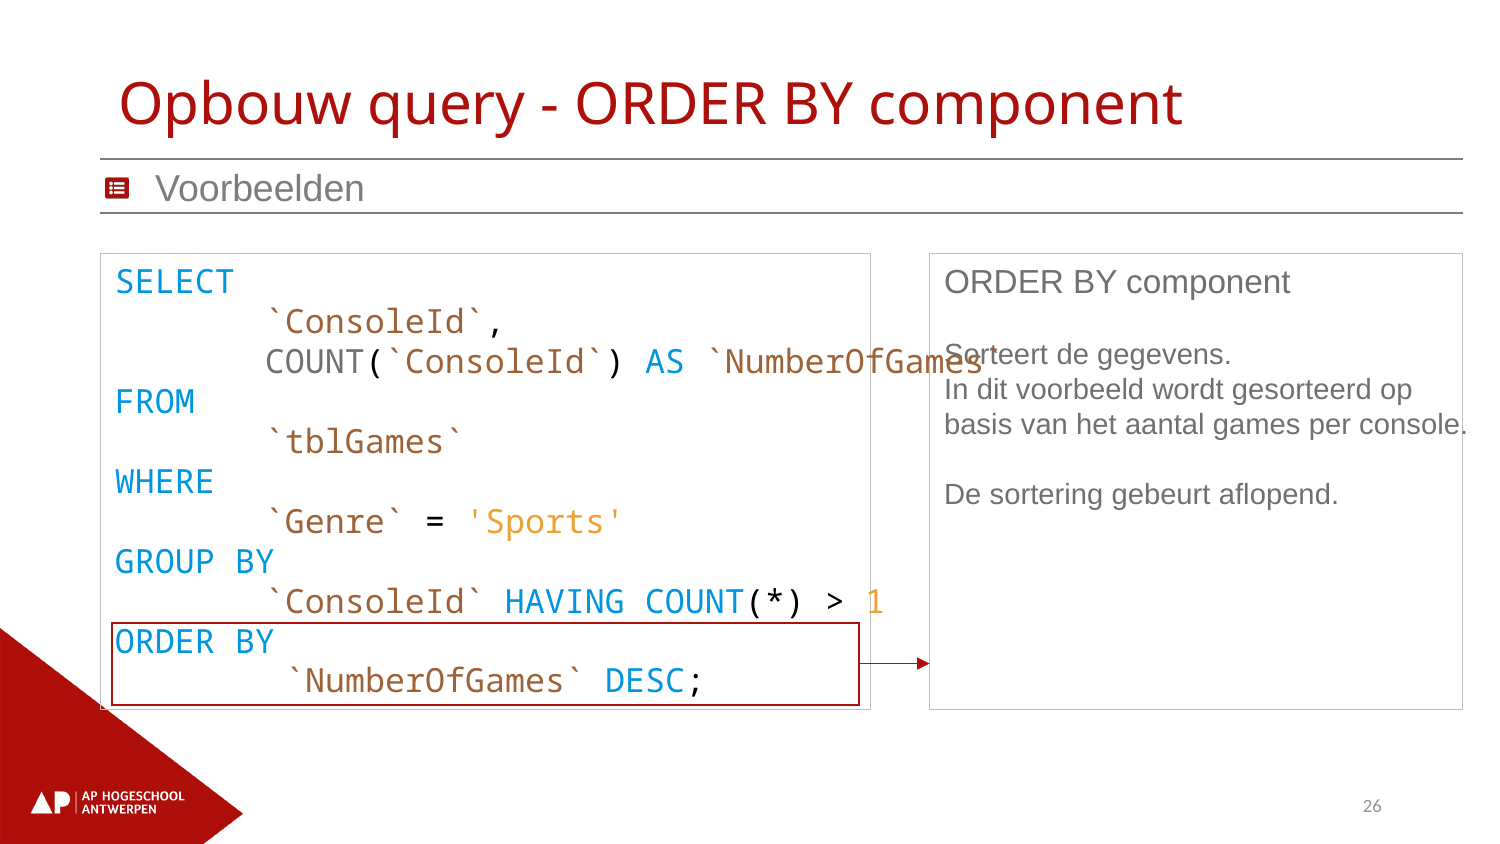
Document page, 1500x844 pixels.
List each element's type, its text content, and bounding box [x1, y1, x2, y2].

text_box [100, 158, 1463, 213]
picture [0, 623, 246, 844]
slide_number 26 [1263, 782, 1397, 827]
text_box [111, 622, 860, 706]
title Opbouw query - ORDER BY component [103, 66, 1397, 141]
text_box SELECT `ConsoleId`, COUNT(`ConsoleId`) AS `NumberOfGames` FROM `tblGames` WHERE `Genre` = 'Sports' GROUP BY `ConsoleId` HAVING COUNT(*) > 1 ORDER BY `NumberOfGames` DESC; [100, 253, 871, 710]
text_box ORDER BY component Sorteert de gegevens. In dit voorbeeld wordt gesorteerd op basis van het aantal games per console. De sortering gebeurt aflopend. [929, 253, 1463, 710]
